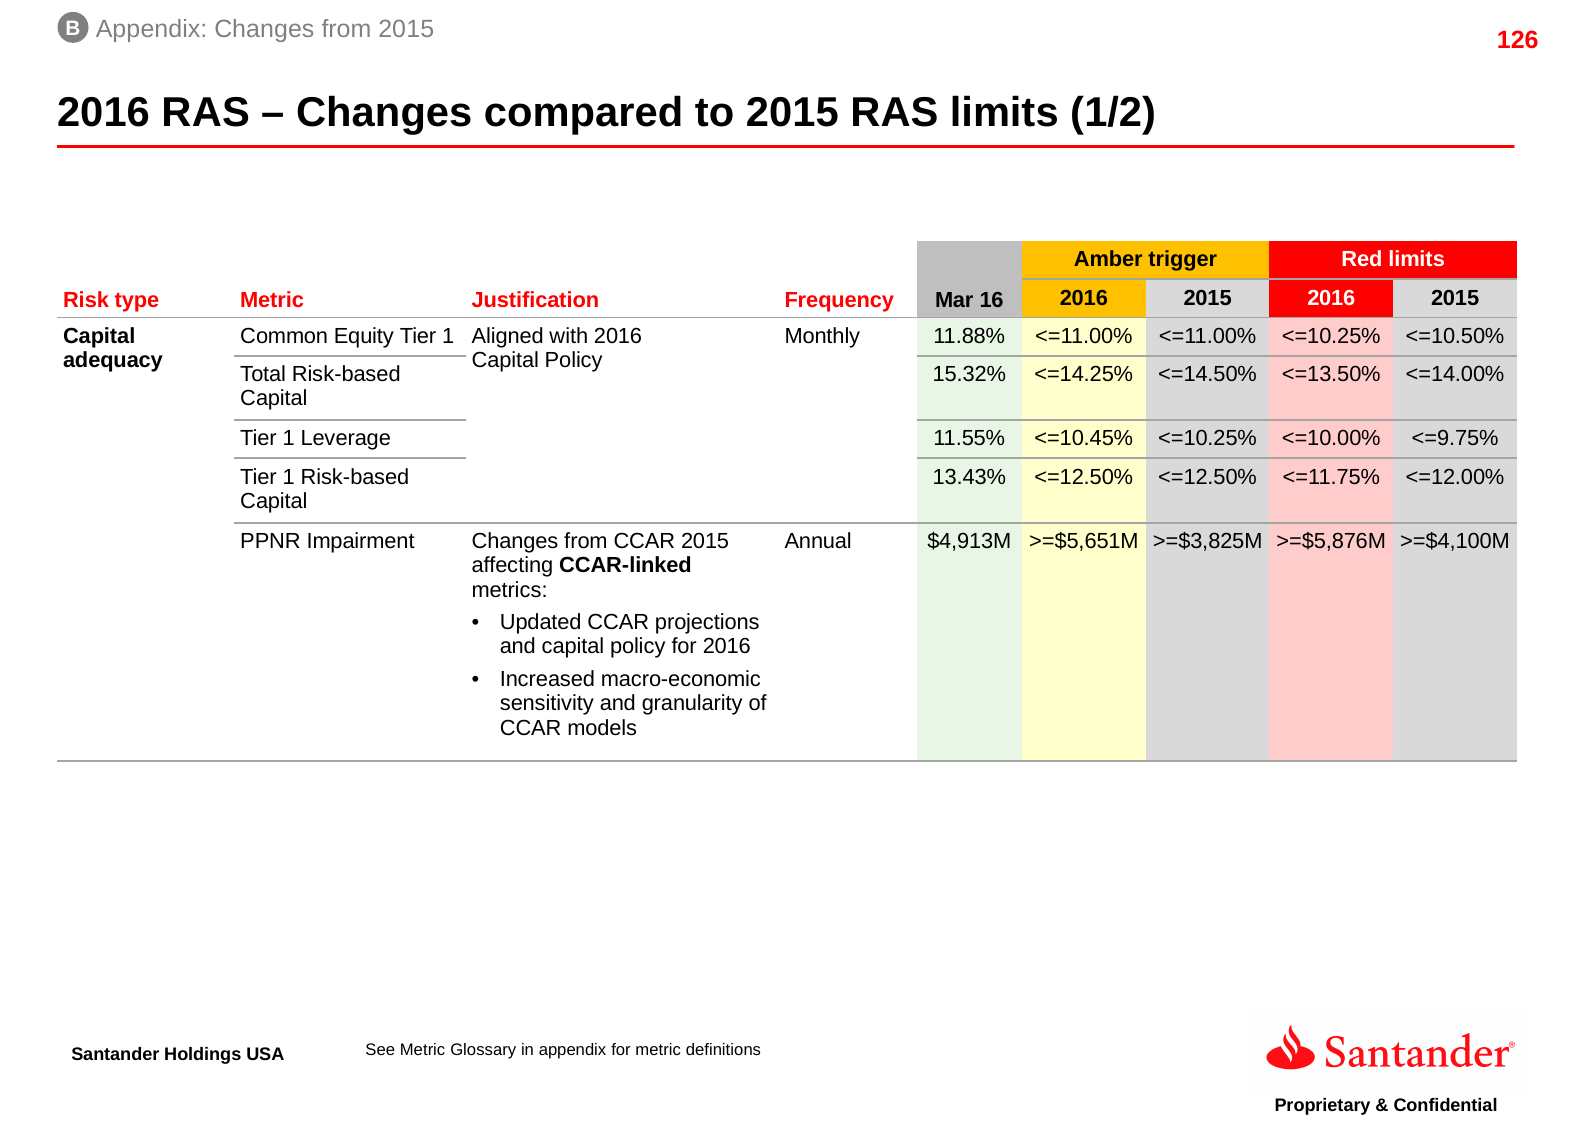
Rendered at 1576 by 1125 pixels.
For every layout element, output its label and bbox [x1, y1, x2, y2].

list [57, 74, 1479, 146]
table_cell [57, 318, 1517, 760]
picture [1247, 1011, 1528, 1094]
text_box [365, 1038, 1186, 1059]
table_header [57, 241, 1517, 317]
table_cell [1022, 280, 1517, 317]
text_box [57, 11, 436, 44]
